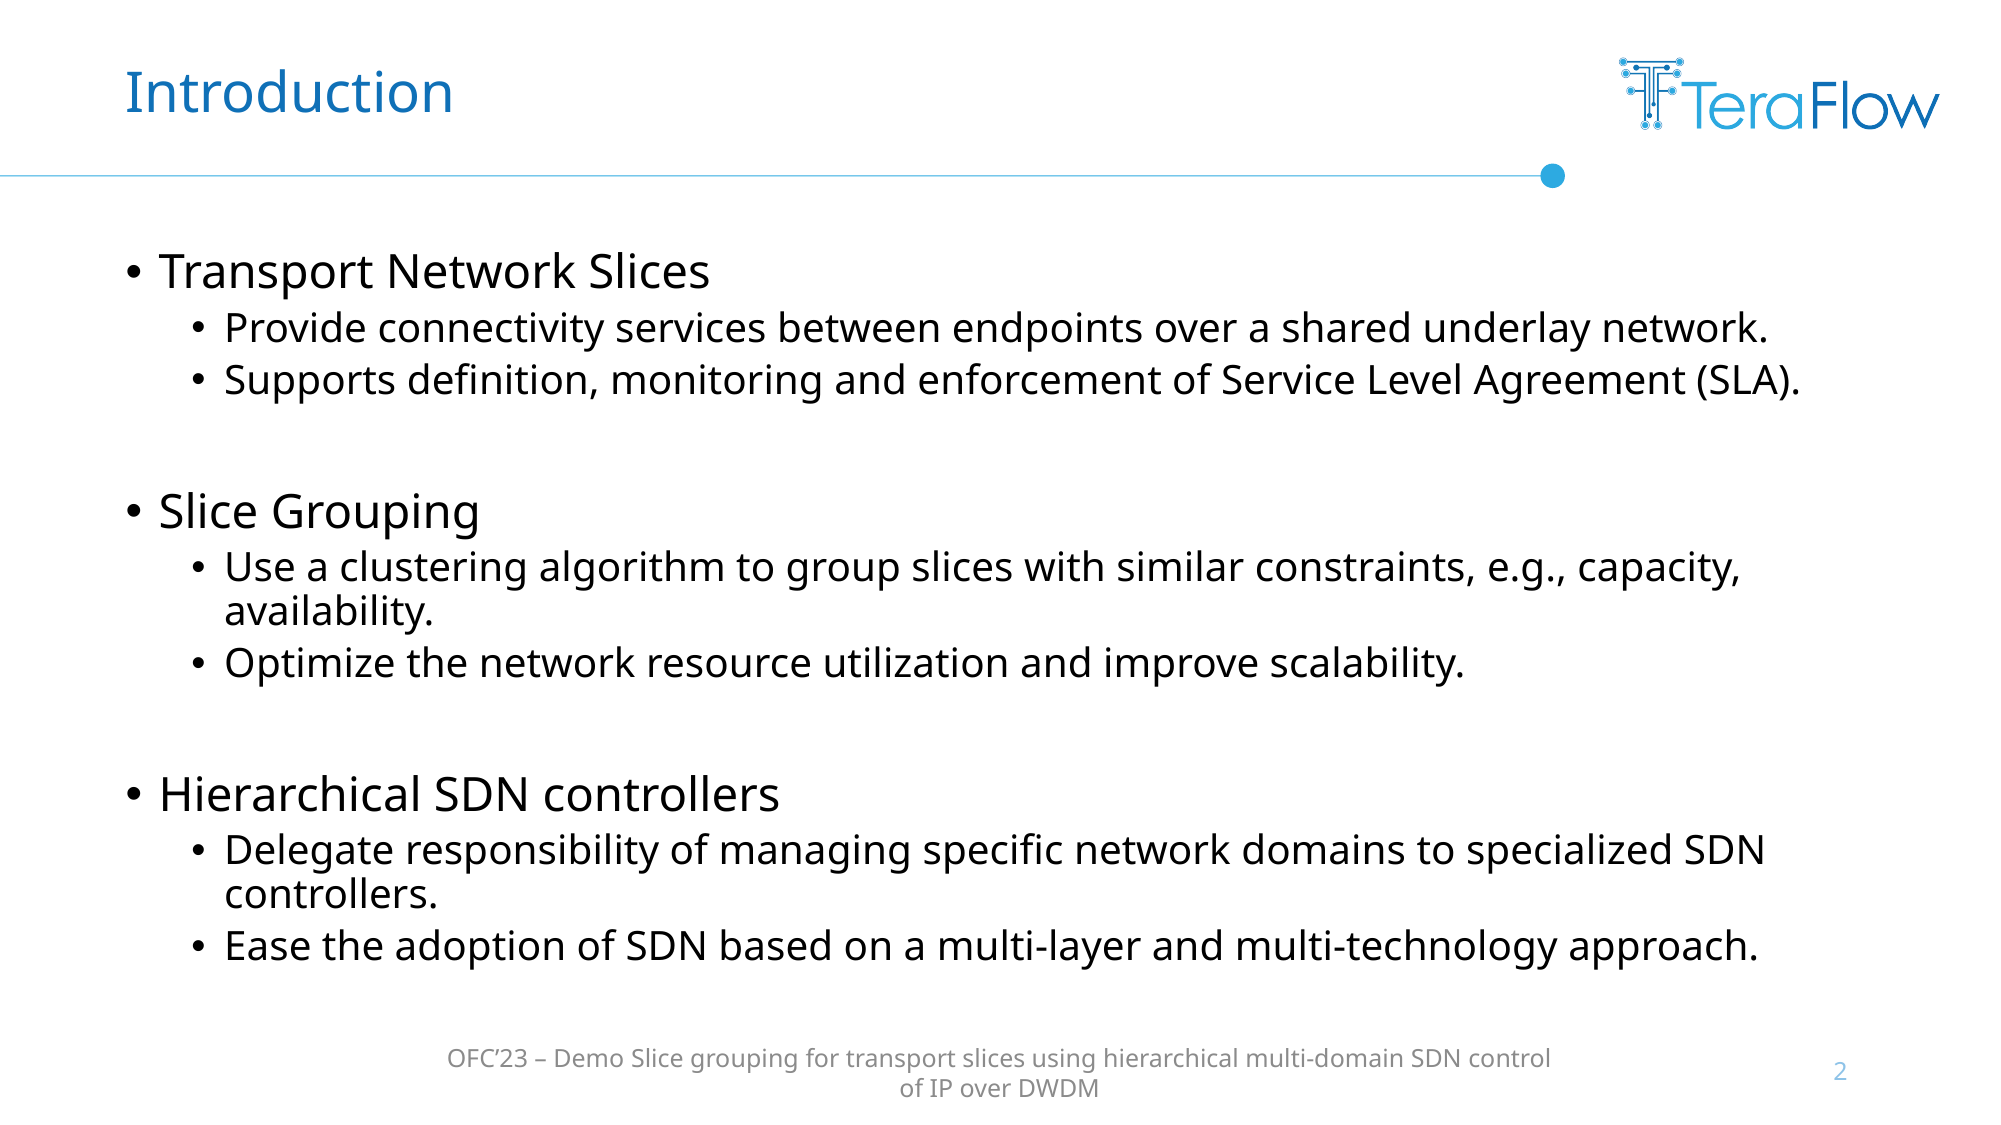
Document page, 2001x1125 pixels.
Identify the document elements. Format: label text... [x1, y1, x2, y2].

list Introduction [110, 56, 1140, 133]
footer OFC’23 – Demo Slice grouping for transport slices using hierarchical multi-domain SDN control of IP over DWDM [417, 1042, 1583, 1103]
picture [1604, 40, 1955, 147]
list Transport Network Slices Provide connectivity services between endpoints over a shared underlay network. Supports definition, monitoring and enforcement of Service Level Agreement (SLA). Slice Grouping Use a clustering algorithm to group slices with similar constraints, e.g., capacity, availability. Optimize the network resource utilization and improve scalability. Hierarchical SDN controllers Delegate responsibility of managing specific network domains to specialized SDN controllers. Ease the adoption of SDN based on a multi-layer and multi-technology approach. [110, 240, 1863, 979]
slide_number 2 [1583, 1042, 1863, 1103]
